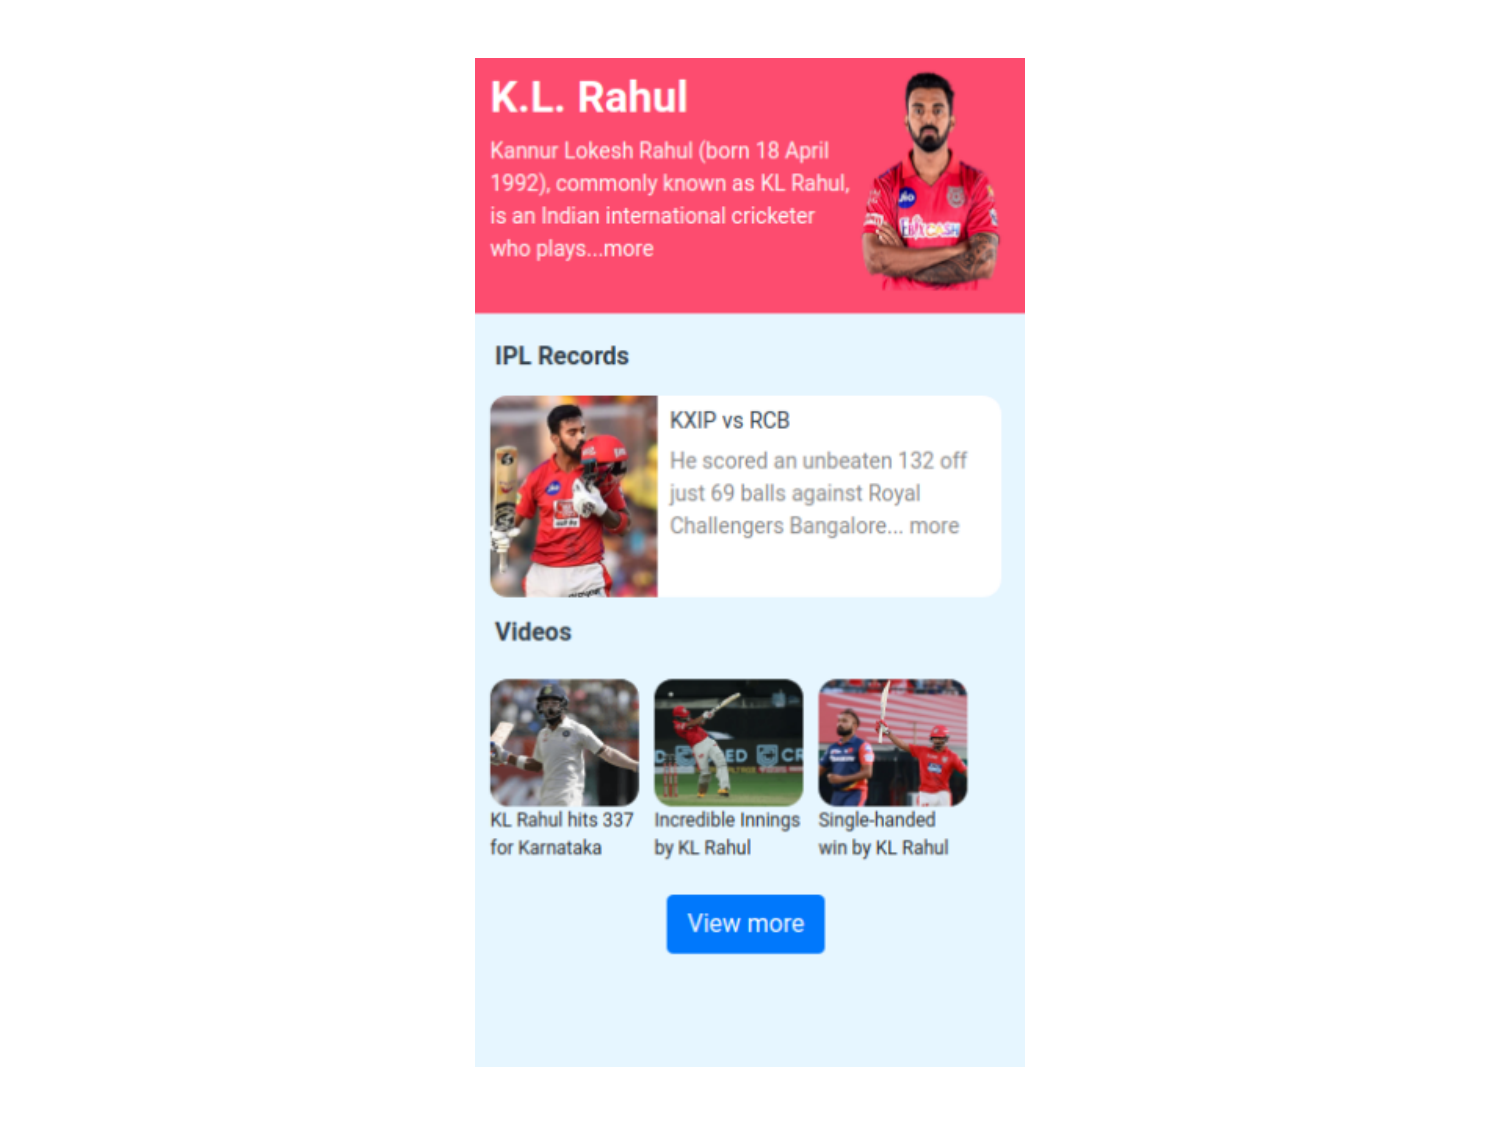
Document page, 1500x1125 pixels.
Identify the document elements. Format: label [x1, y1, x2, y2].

picture [475, 58, 1025, 1067]
